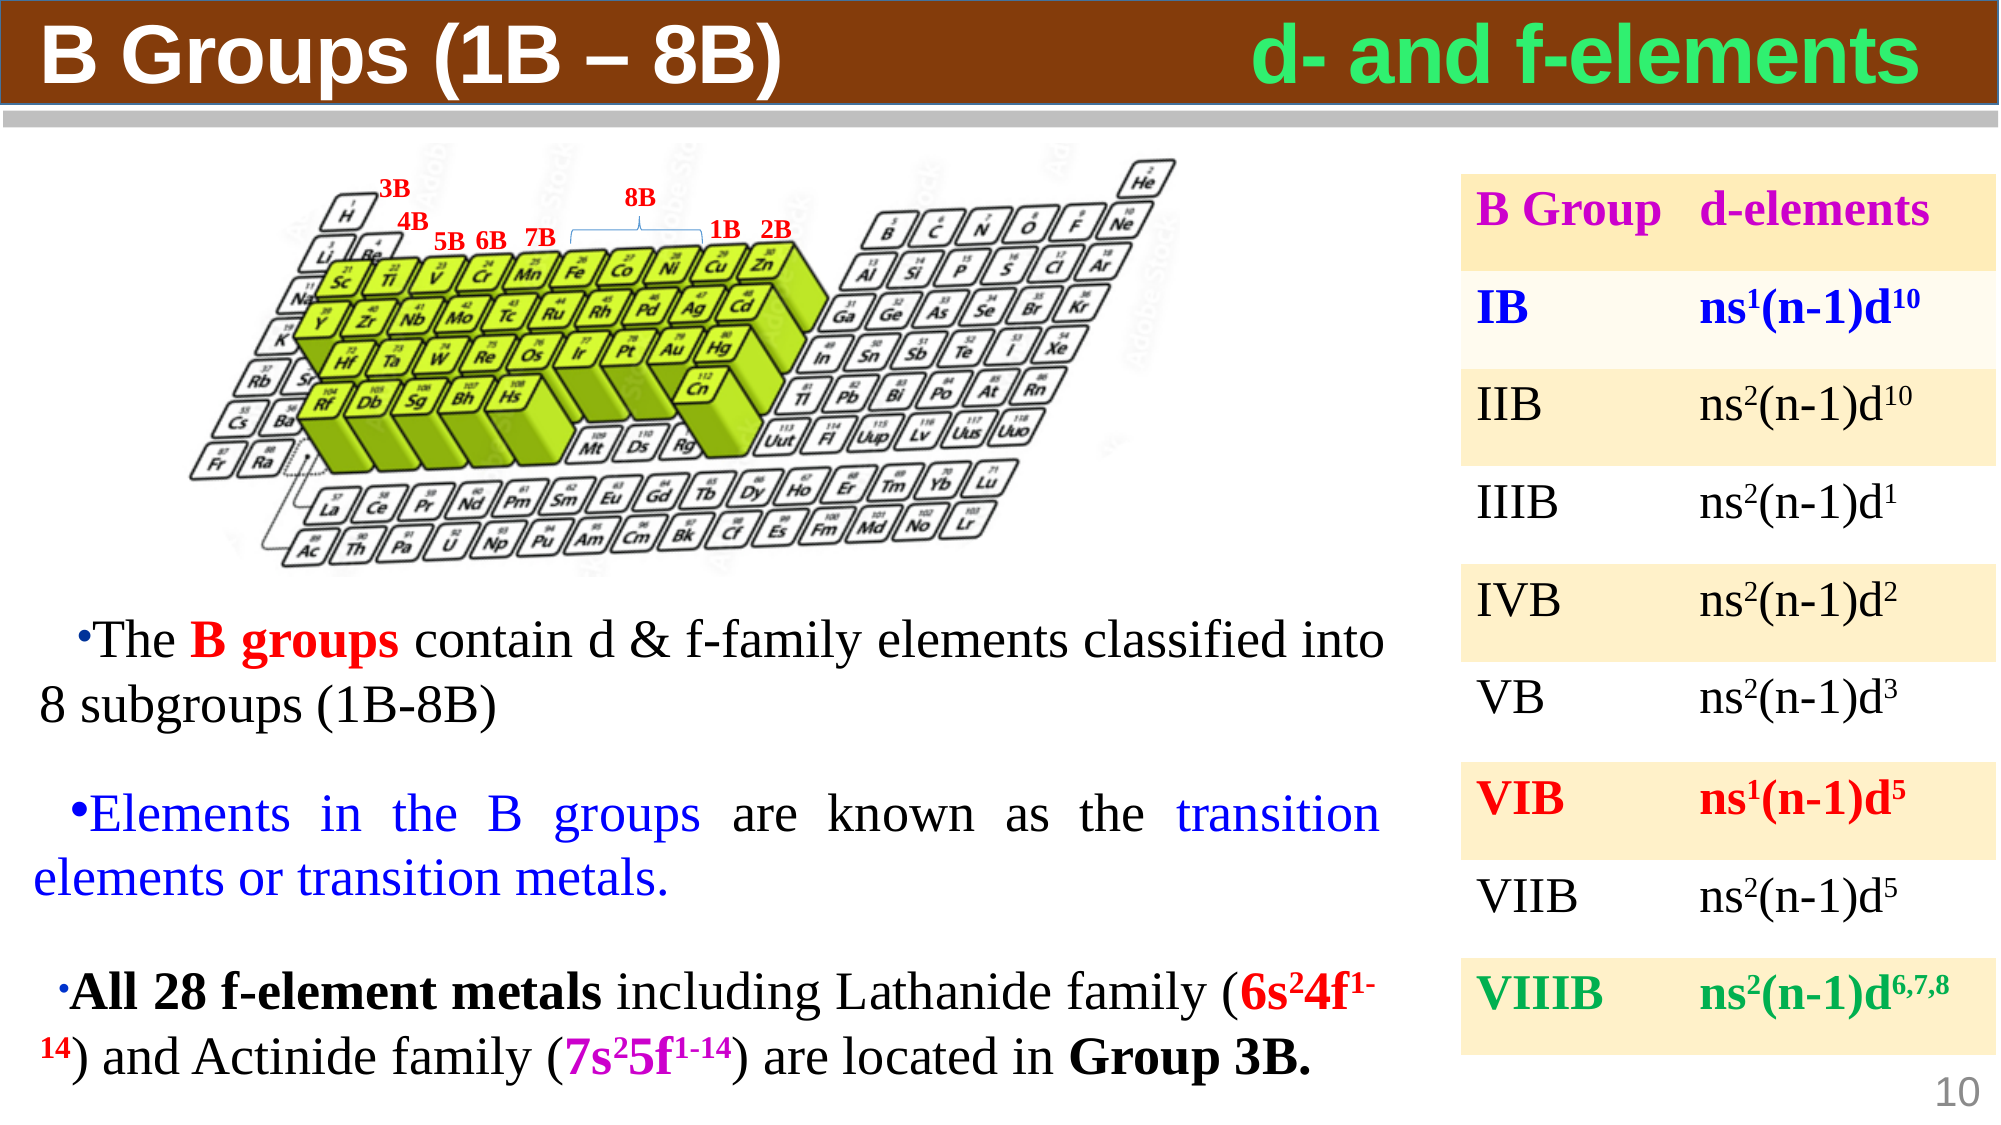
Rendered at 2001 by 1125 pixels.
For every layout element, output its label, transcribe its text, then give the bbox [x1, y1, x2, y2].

table_cell IB [1461, 271, 1684, 369]
text_box Elements in the B groups are known as the transition elements or transition metals. [18, 769, 1396, 915]
table_cell ns2(n-1)d3 [1684, 662, 1996, 762]
table_cell IIIB [1461, 466, 1684, 564]
text_box All 28 f-element metals including Lathanide family (6s24f1-14) and Actinide family (7s25f1-14) are located in Group 3B. [24, 948, 1391, 1093]
text_box The B groups contain d & f-family elements classified into 8 subgroups (1B-8B) [24, 595, 1402, 741]
slide_number 10 [1913, 1059, 1996, 1120]
table_cell VIIB [1461, 860, 1684, 958]
table_cell IVB [1461, 564, 1684, 662]
table_cell ns2(n-1)d1 [1684, 466, 1996, 564]
table_cell ns2(n-1)d5 [1684, 860, 1996, 958]
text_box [182, 143, 1180, 577]
table_cell VIIIB [1461, 958, 1684, 1055]
table_cell ns1(n-1)d5 [1684, 762, 1996, 860]
table_cell IIB [1461, 369, 1684, 466]
table_cell VB [1461, 662, 1684, 762]
table_cell ns2(n-1)d6,7,8 [1684, 958, 1996, 1055]
text_box B Groups (1B – 8B) d- and f-elements [24, 8, 1971, 105]
table_cell ns1(n-1)d10 [1684, 271, 1996, 369]
table_header d-elements [1684, 174, 1996, 271]
table_header B Group [1461, 174, 1684, 271]
table_cell ns2(n-1)d2 [1684, 564, 1996, 662]
table_cell VIB [1461, 762, 1684, 860]
table_cell ns2(n-1)d10 [1684, 369, 1996, 466]
text_box [0, 0, 1999, 105]
